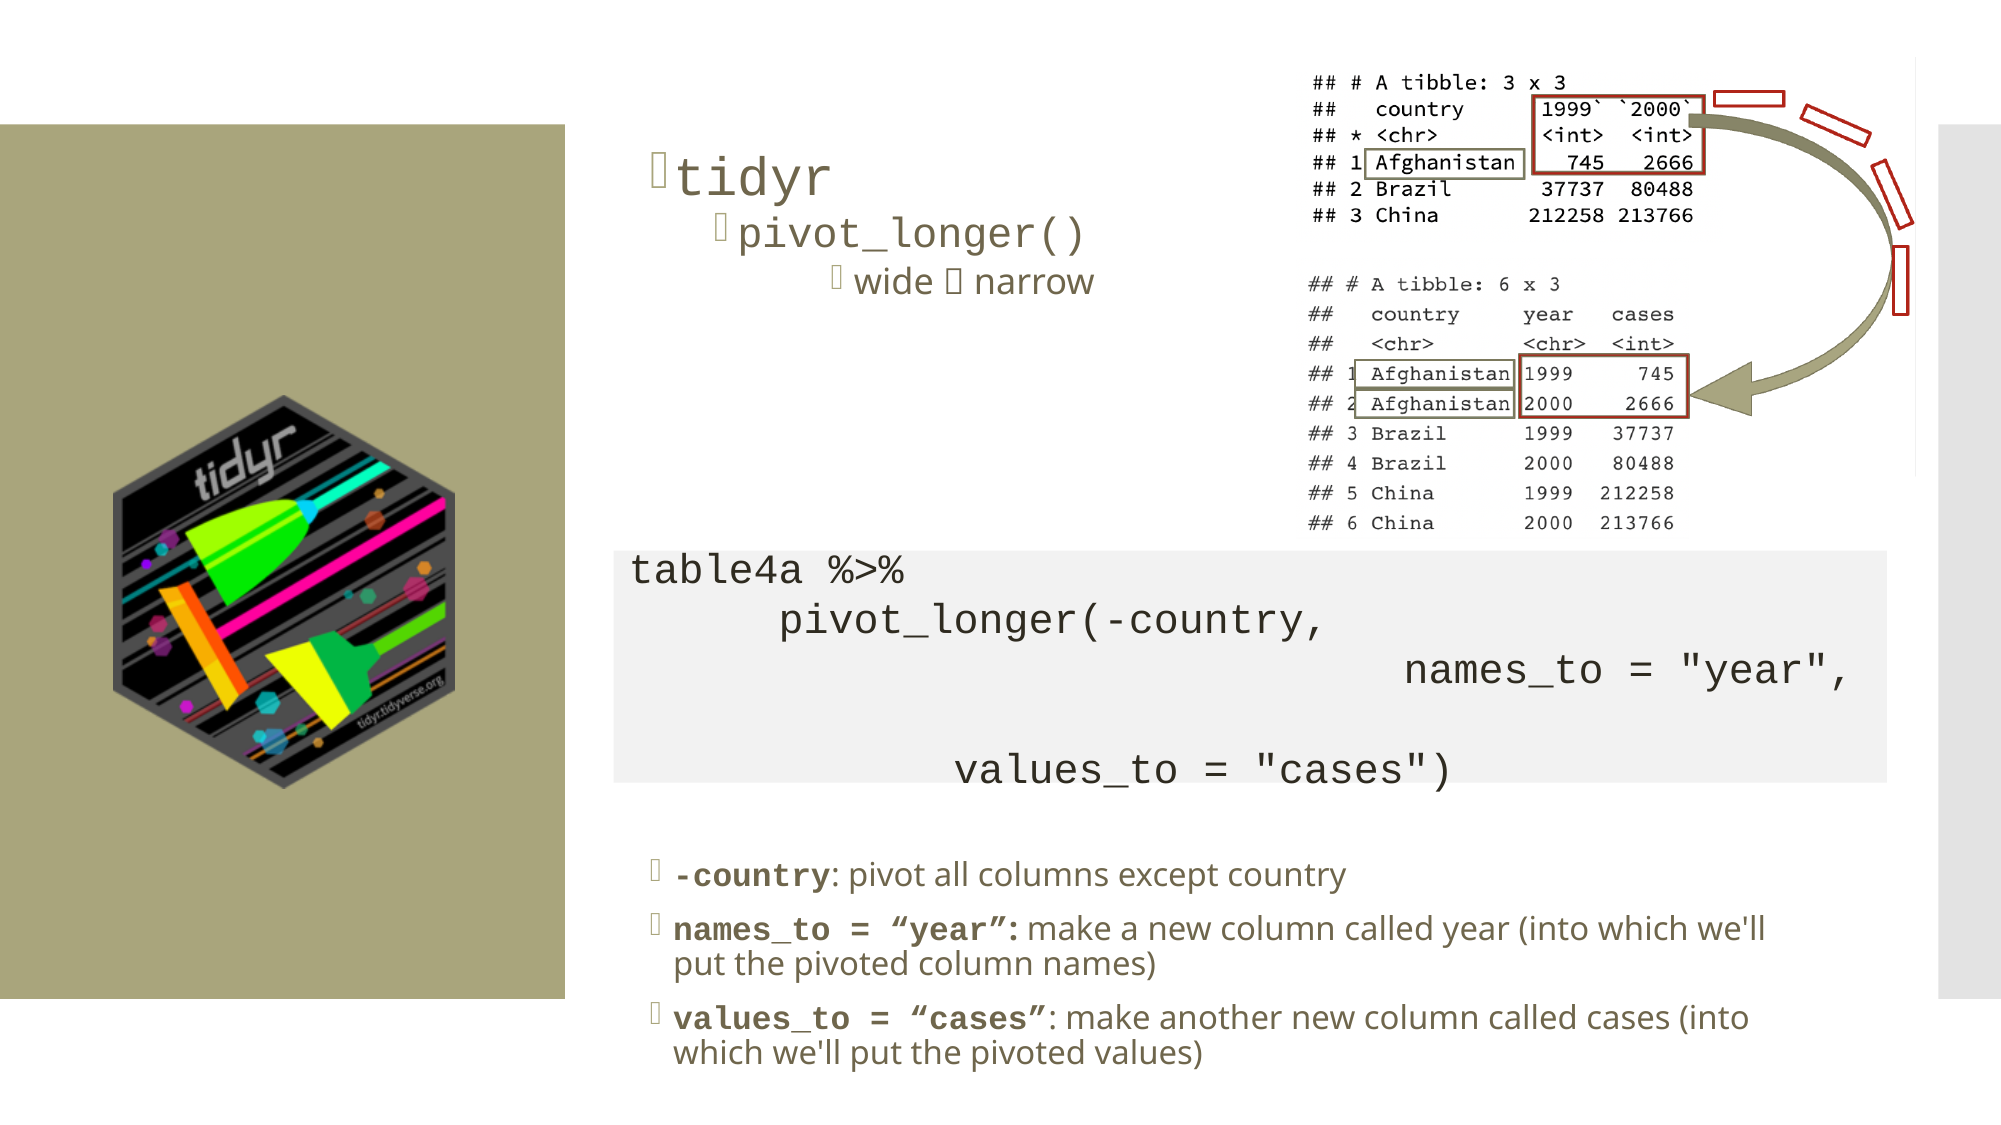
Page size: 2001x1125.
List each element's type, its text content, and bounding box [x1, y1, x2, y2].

text_box table4a %>% pivot_longer(-country, names_to = "year", values_to = "cases") [613, 550, 1888, 783]
list tidyr pivot_longer() wide  narrow -country: pivot all columns except country names_to = “year”: make a new column called year (into which we'll put the pivoted column names) values_to = “cases”: make another new column called cases (into which we'll put the pivoted values) [634, 141, 1835, 550]
picture [112, 394, 455, 790]
list tidyr pivot_longer() wide  narrow -country: pivot all columns except country names_to = “year”: make a new column called year (into which we'll put the pivoted column names) values_to = “cases”: make another new column called cases (into which we'll put the pivoted values) [634, 783, 1835, 1087]
picture [1283, 57, 1916, 540]
